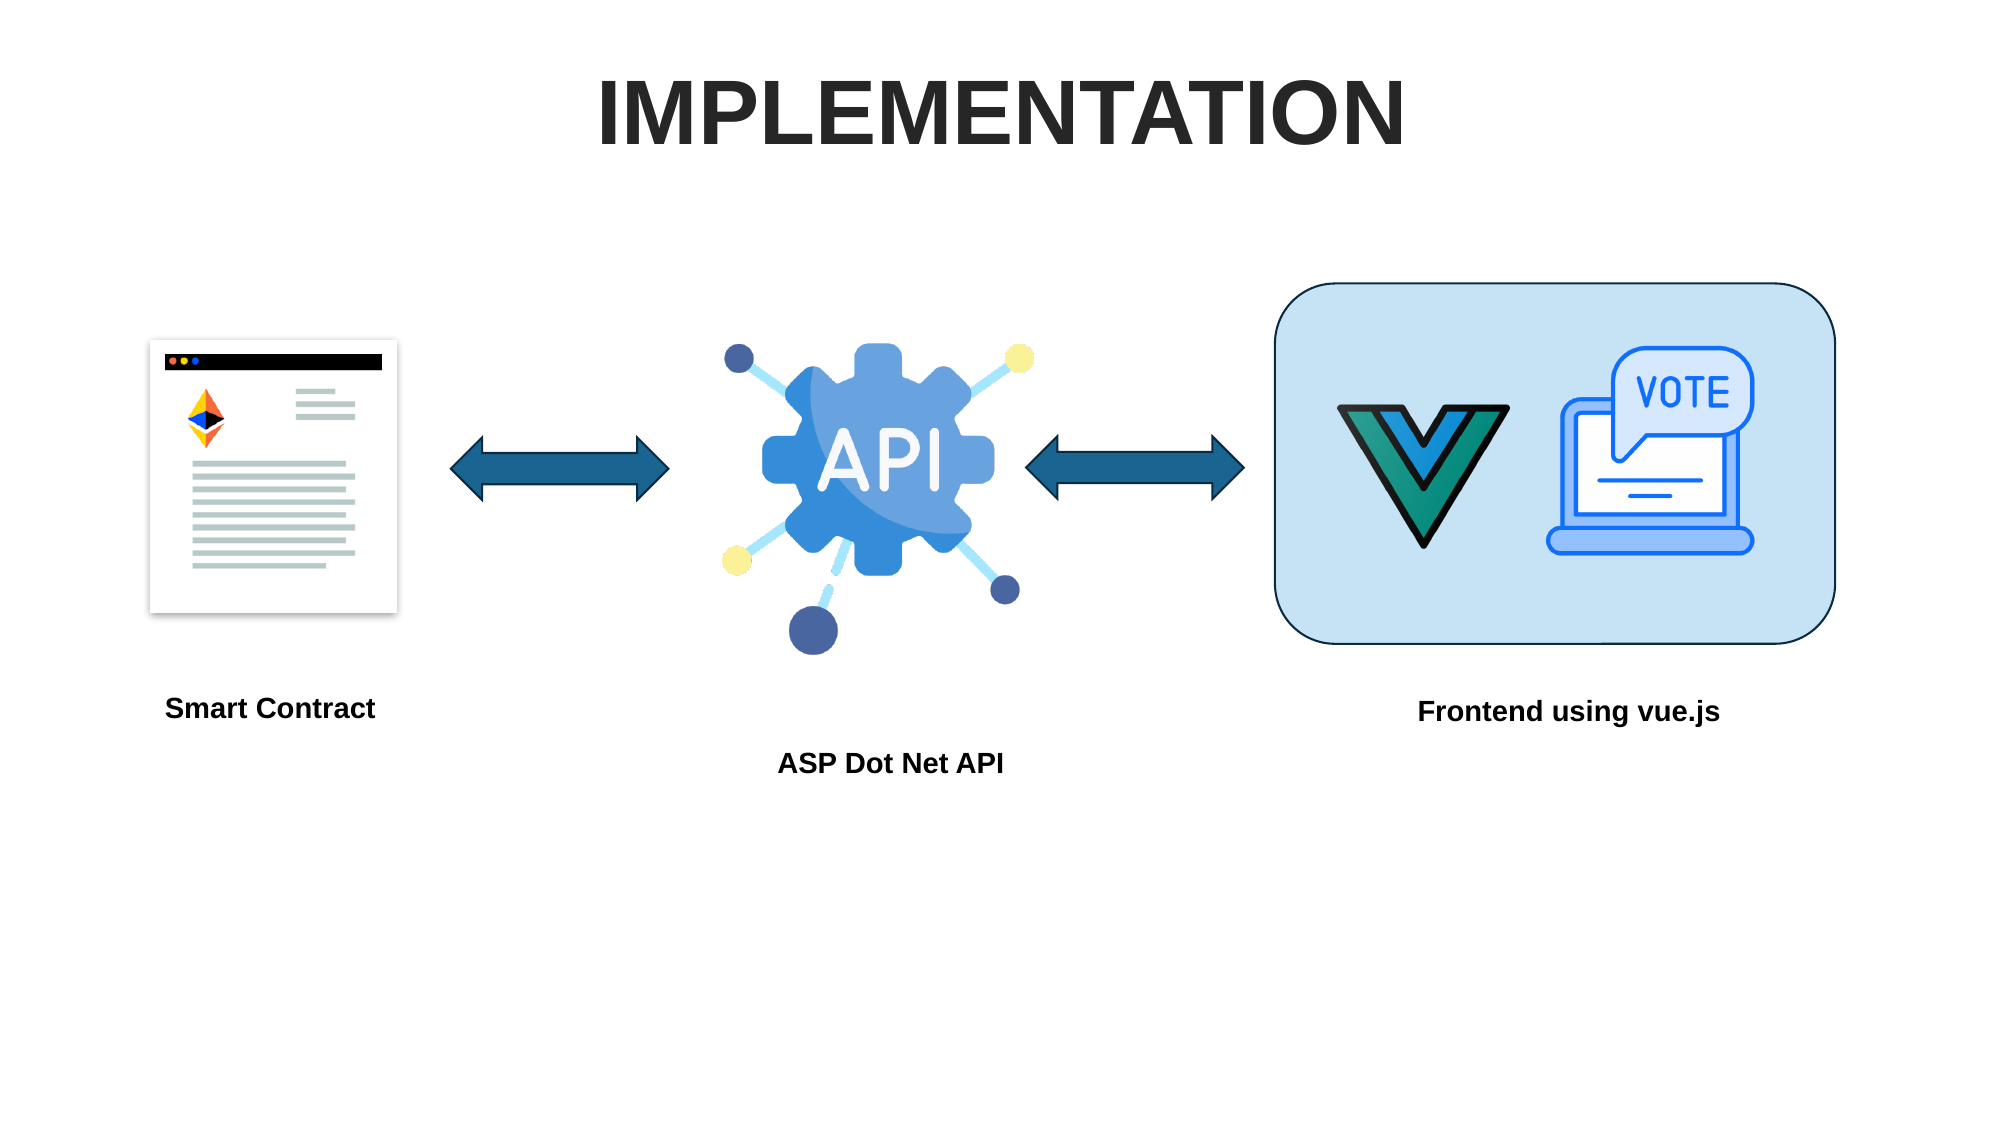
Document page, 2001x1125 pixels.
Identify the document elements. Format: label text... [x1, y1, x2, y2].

list IMPLEMENTATION [53, 55, 1952, 175]
text_box [449, 434, 670, 503]
picture [1337, 390, 1510, 563]
text_box Frontend using vue.js [1402, 684, 1753, 735]
text_box [1273, 282, 1837, 645]
picture [722, 343, 1034, 655]
picture [164, 354, 383, 599]
picture [1543, 343, 1757, 558]
text_box ASP Dot Net API [762, 737, 1021, 788]
text_box [1034, 433, 1246, 502]
text_box Smart Contract [150, 681, 398, 732]
